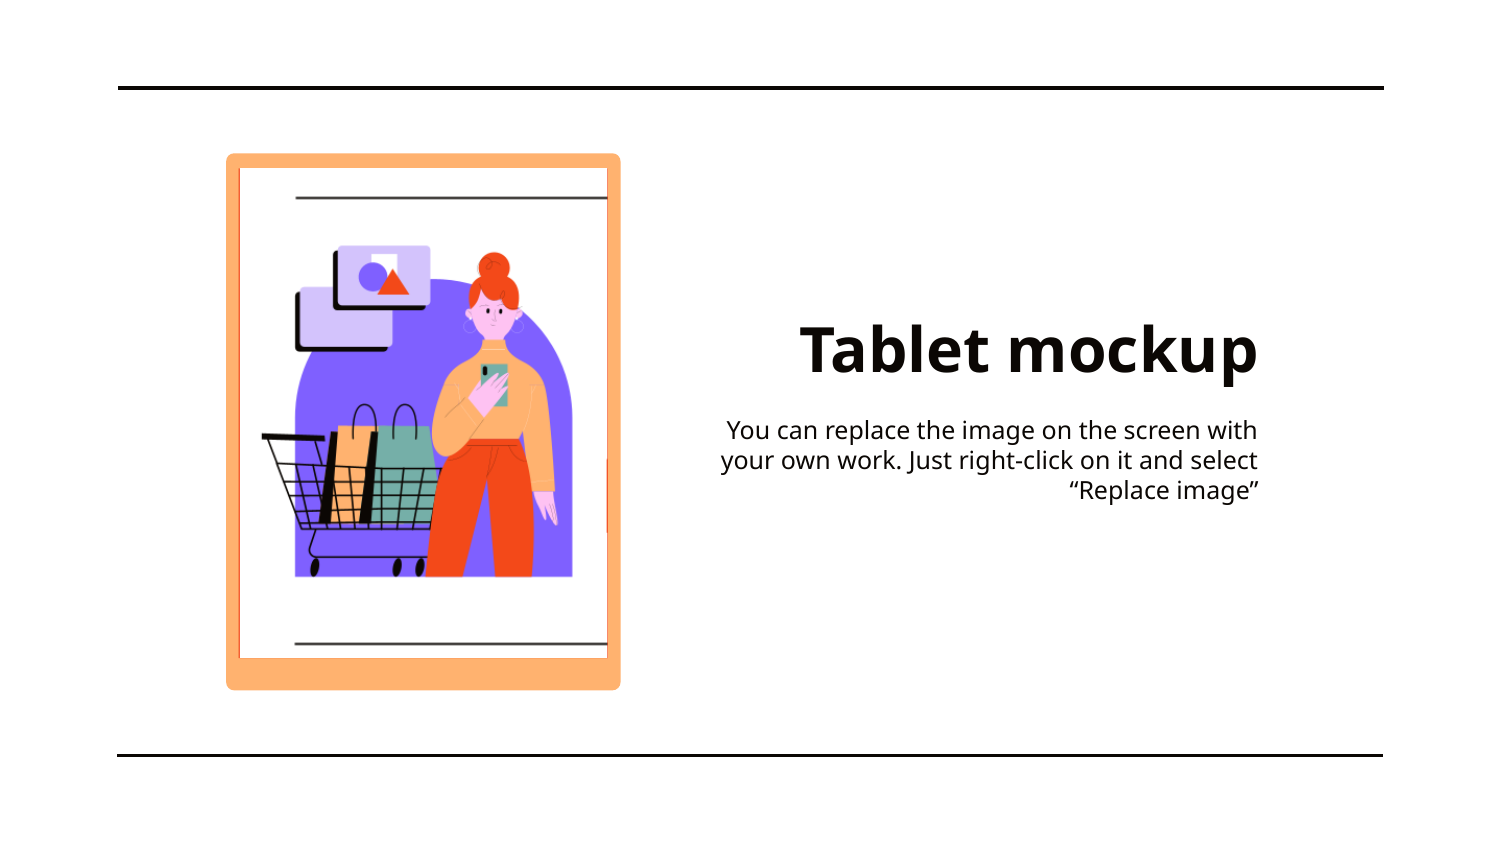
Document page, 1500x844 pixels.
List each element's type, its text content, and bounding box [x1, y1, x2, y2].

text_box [225, 153, 621, 691]
subtitle You can replace the image on the screen with your own work. Just right-click on it and select “Replace image” [684, 399, 1274, 528]
title Tablet mockup [684, 298, 1274, 399]
picture [239, 168, 608, 659]
